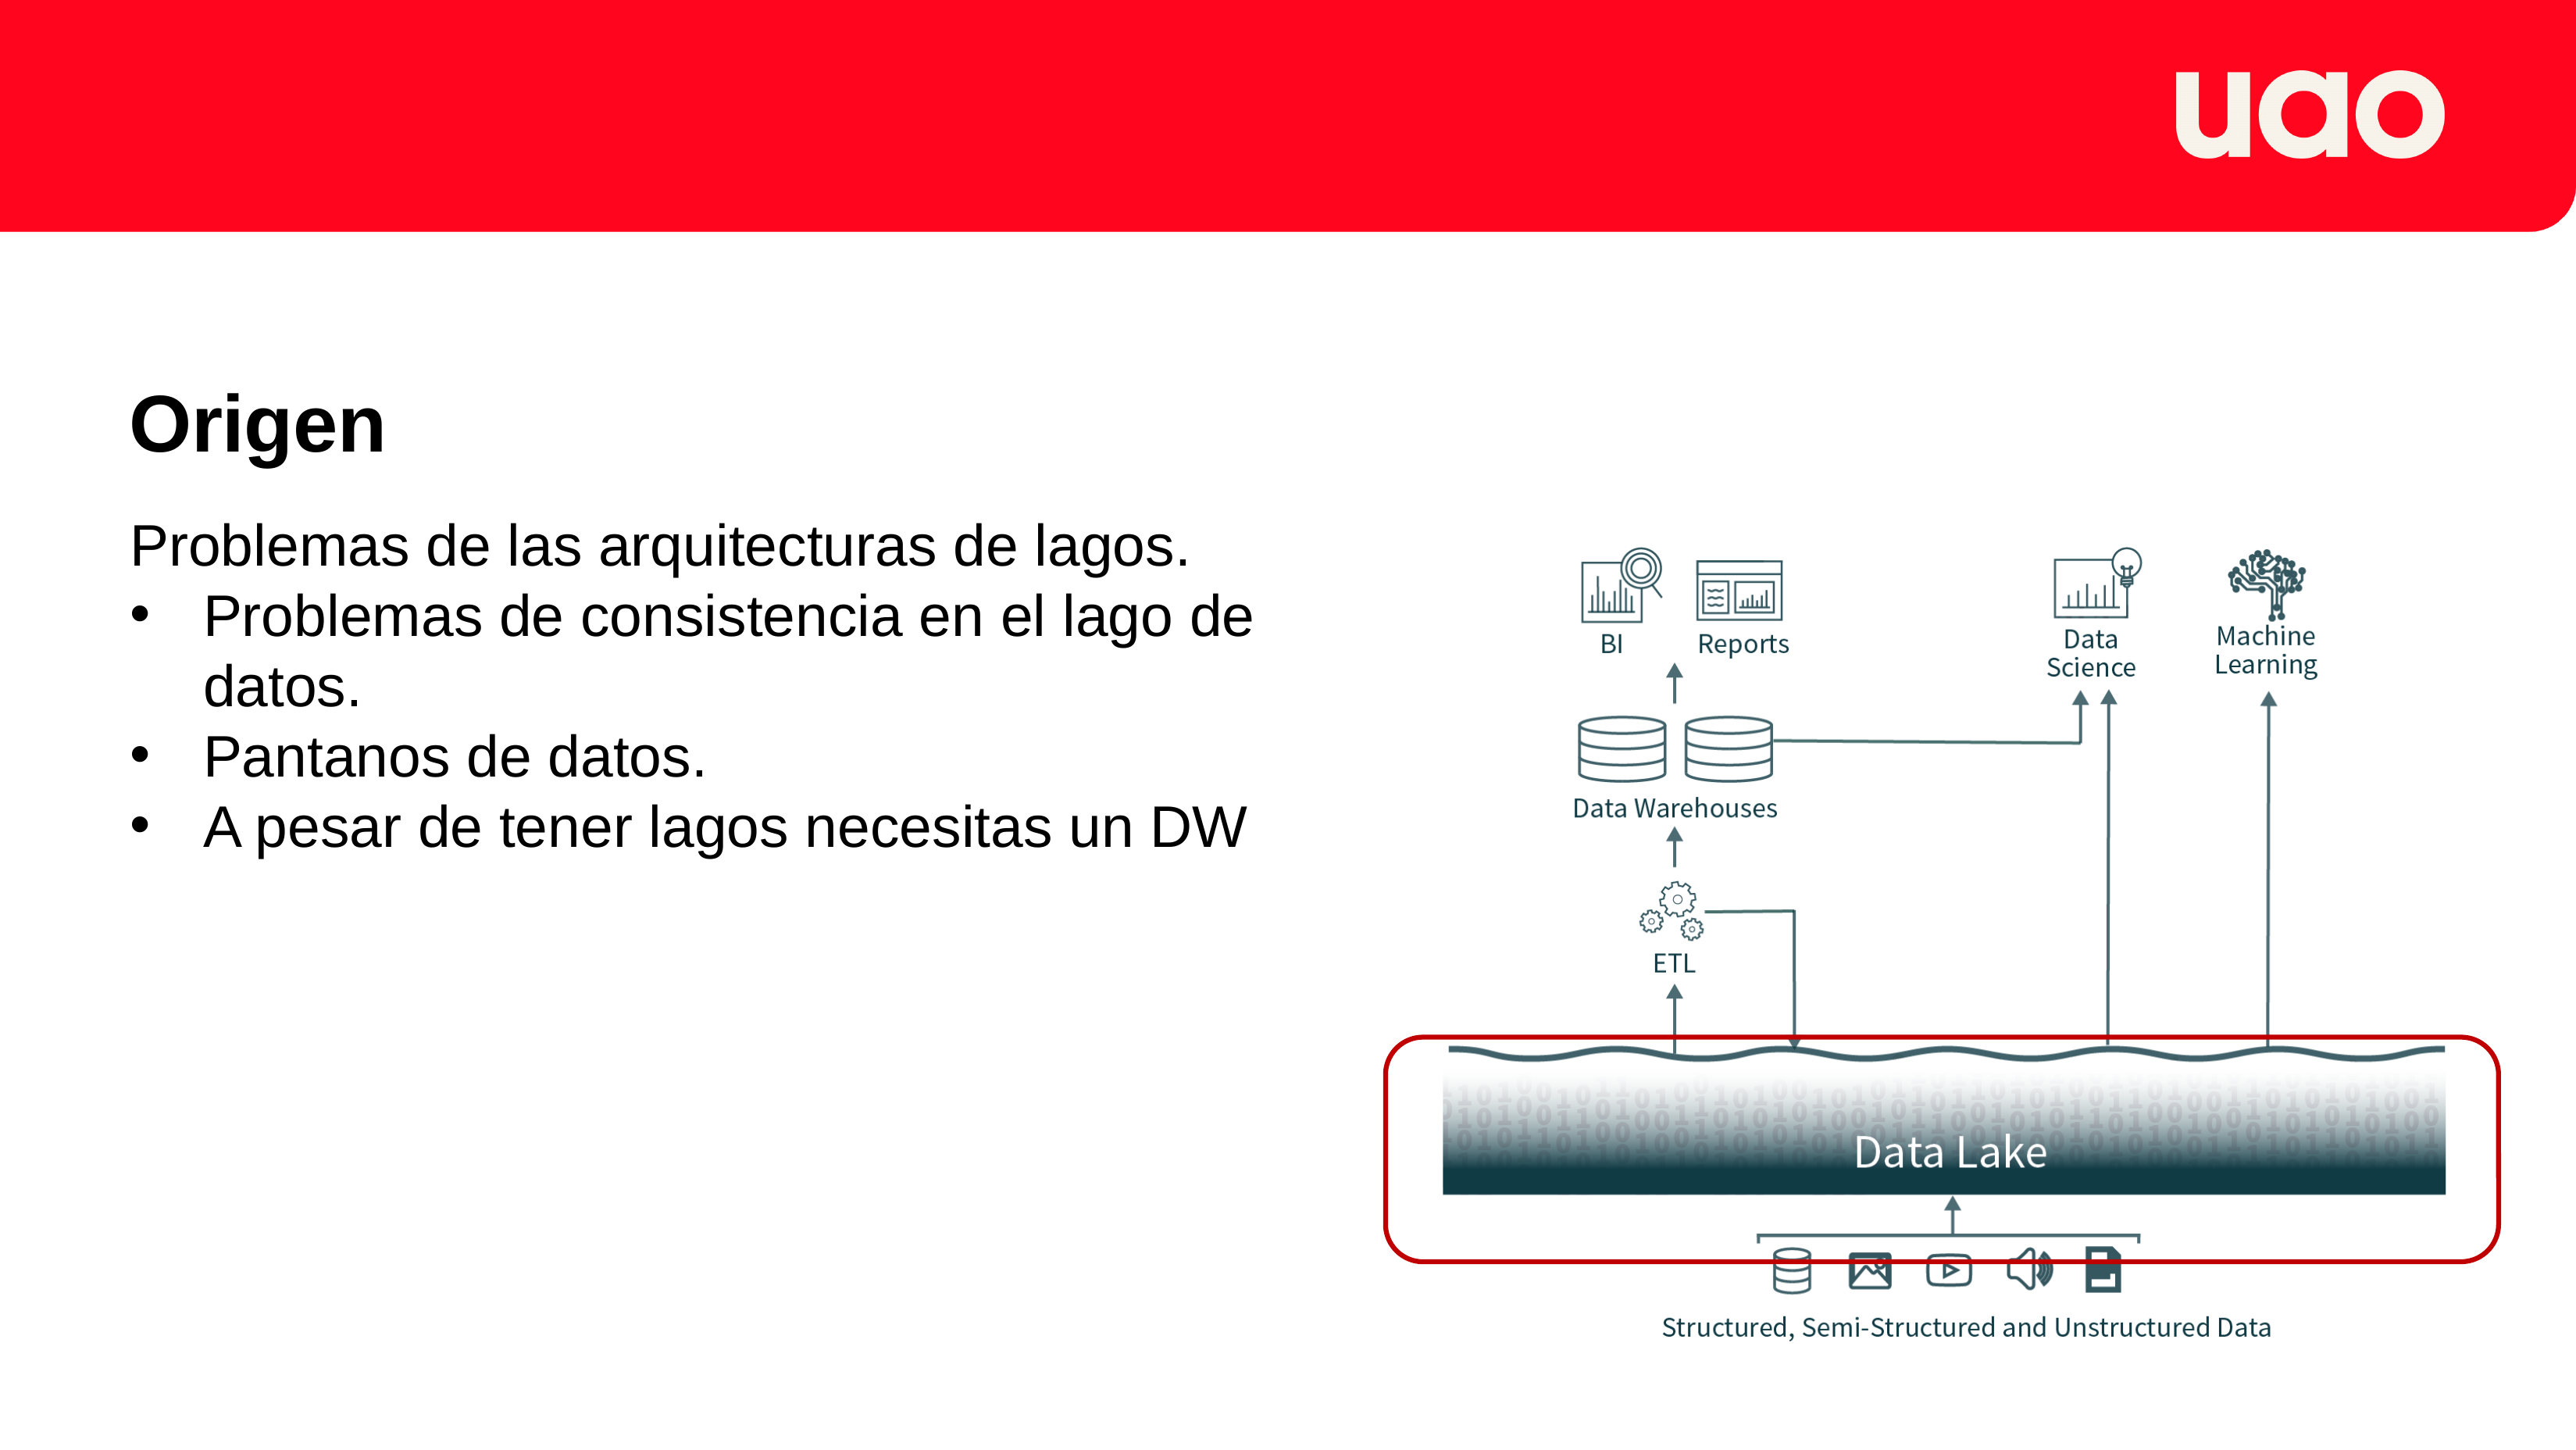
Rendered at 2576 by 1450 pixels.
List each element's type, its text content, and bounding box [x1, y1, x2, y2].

text_box Problemas de las arquitecturas de lagos. Problemas de consistencia en el lago de datos. Pantanos de datos. A pesar de tener lagos necesitas un DW [130, 505, 1268, 859]
picture [0, 0, 2576, 232]
picture [1442, 441, 2446, 1342]
text_box [2449, 1035, 2500, 1264]
text_box Origen [127, 370, 1776, 468]
text_box [1383, 1035, 1438, 1264]
